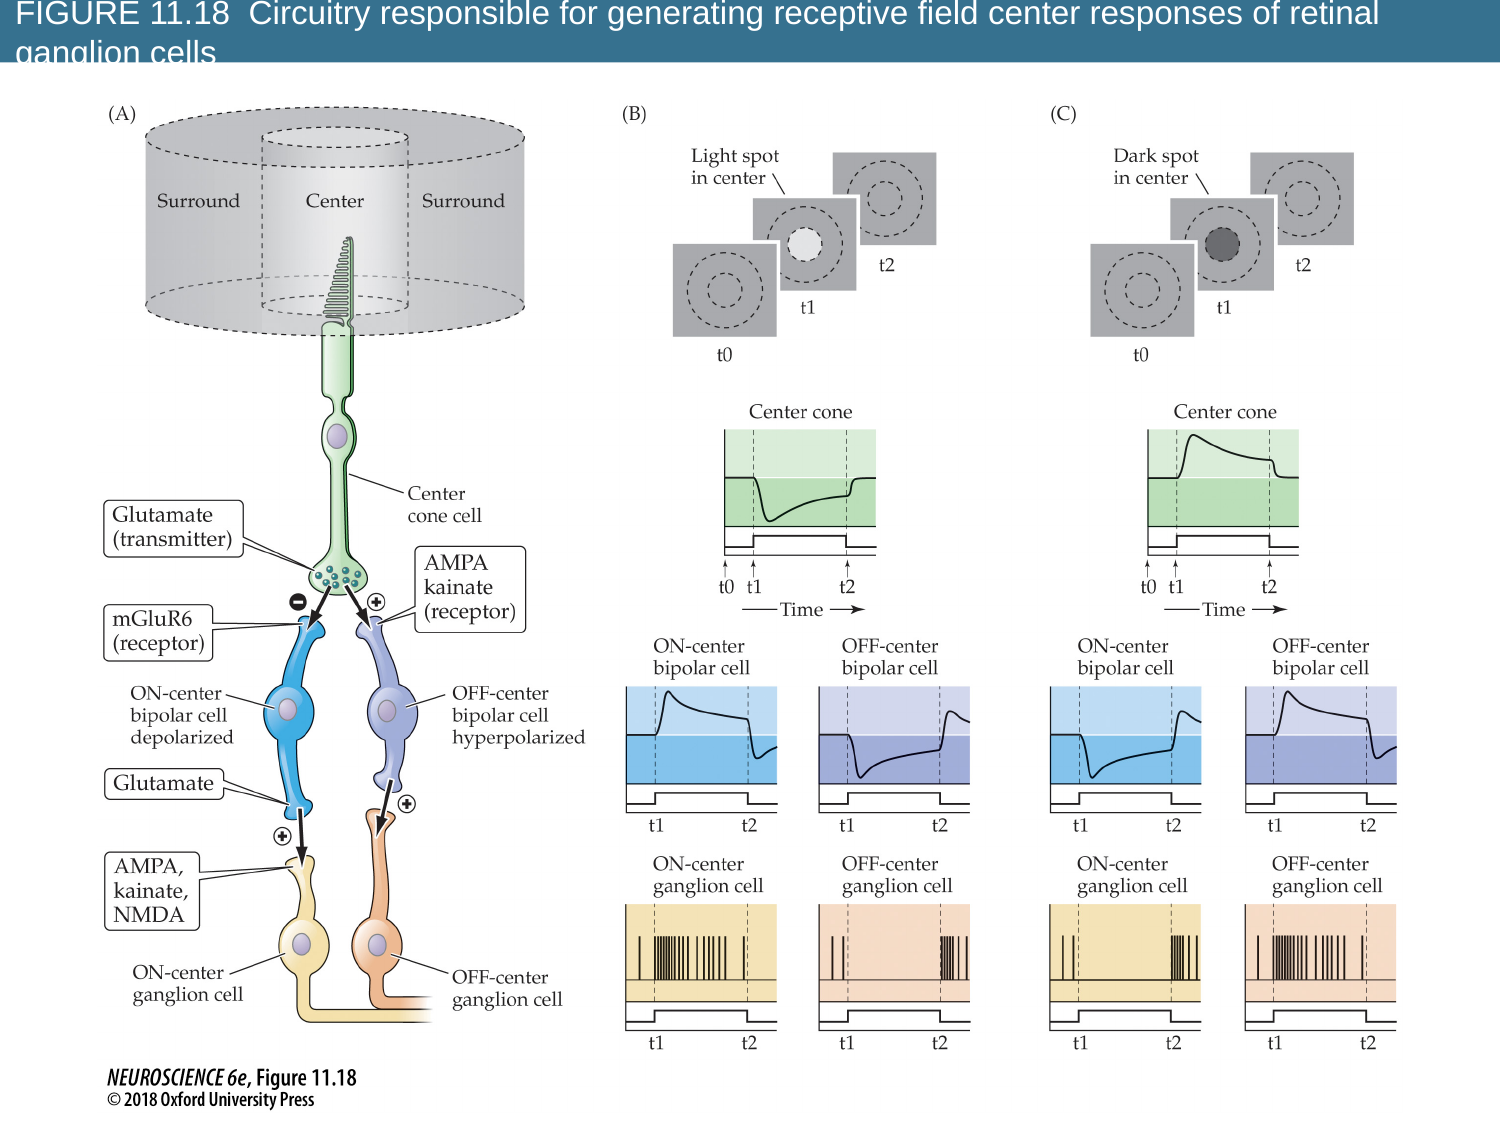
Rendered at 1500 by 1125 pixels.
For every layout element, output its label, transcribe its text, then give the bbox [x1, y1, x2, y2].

picture [97, 99, 1403, 1113]
title FIGURE 11.18 Circuitry responsible for generating receptive field center responses of retinal ganglion cells [0, 0, 1500, 63]
